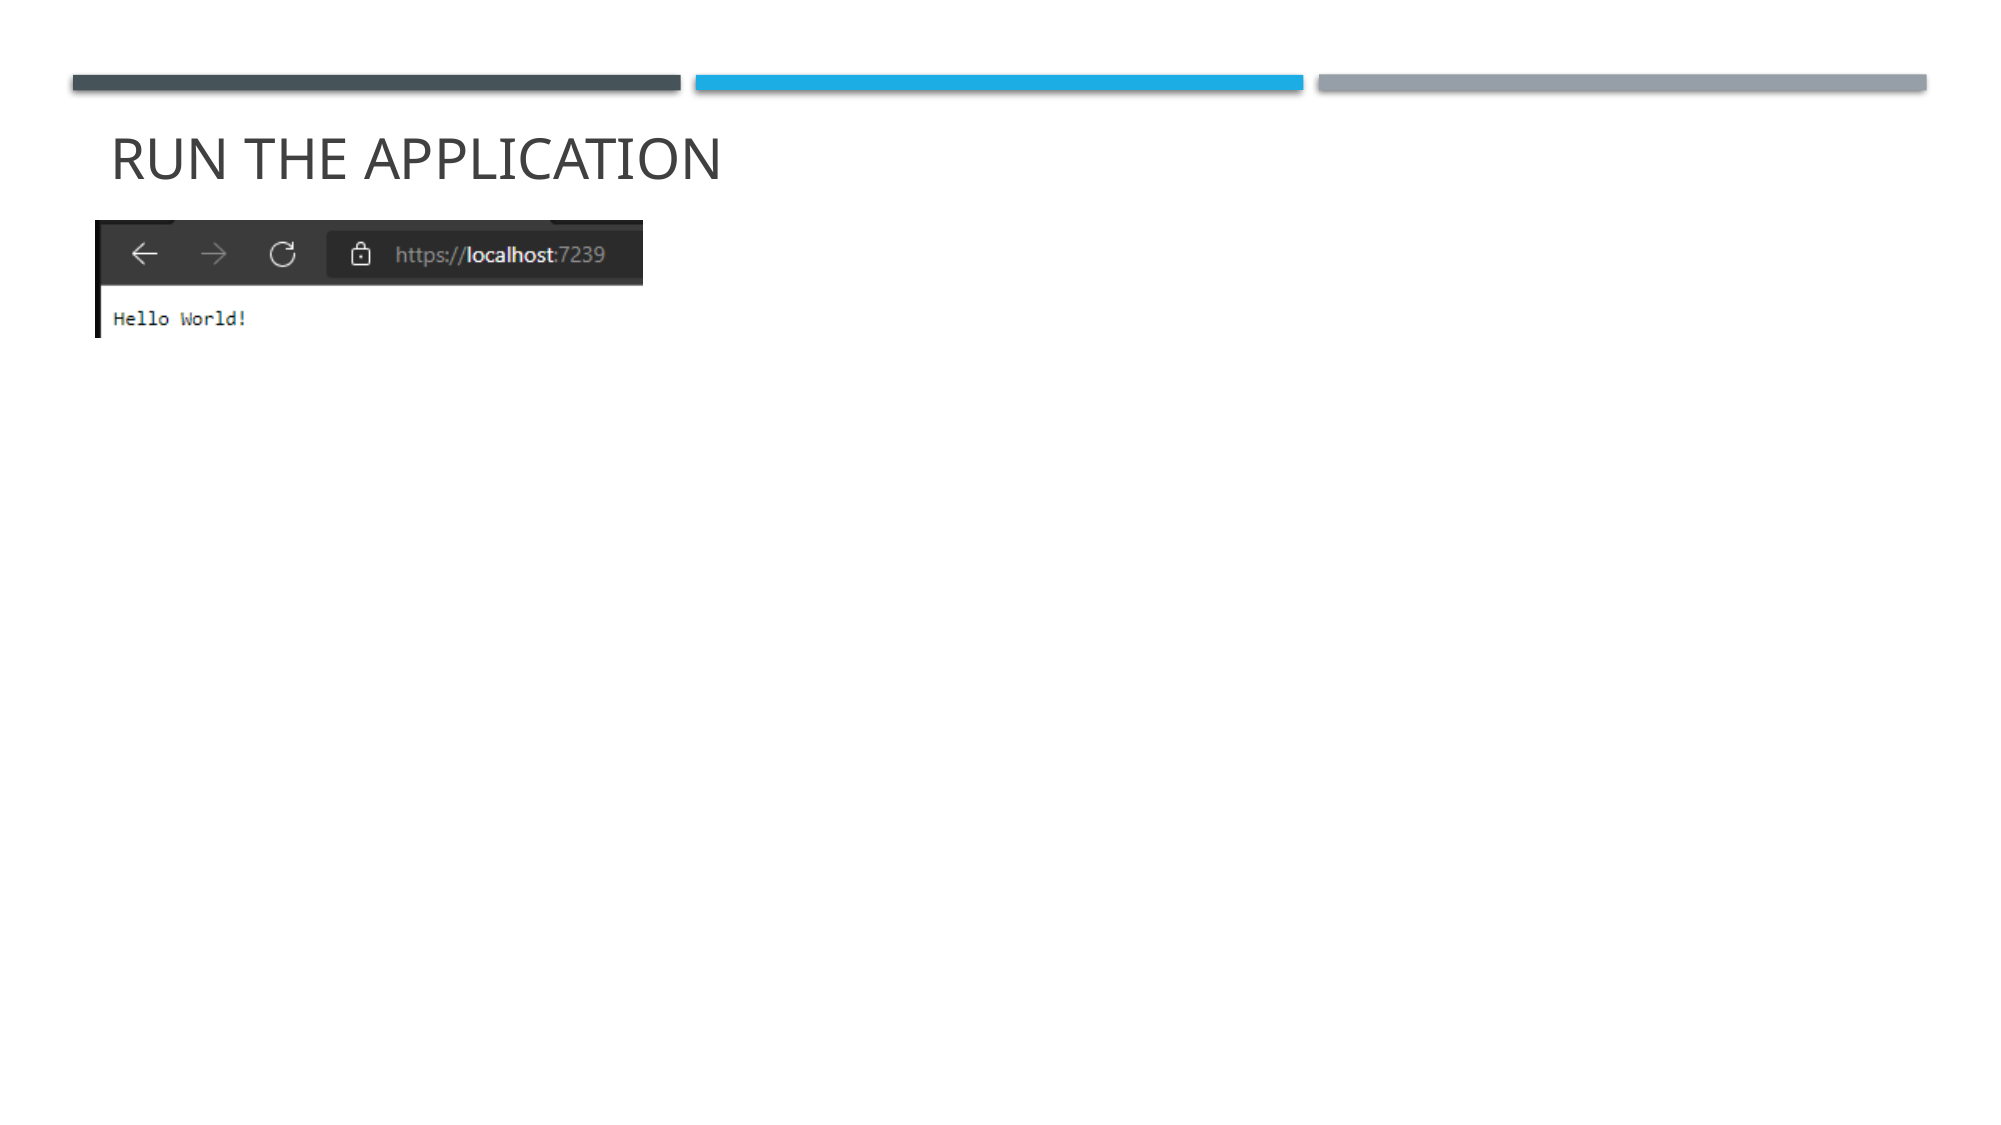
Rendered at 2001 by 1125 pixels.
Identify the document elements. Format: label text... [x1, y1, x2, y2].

picture [94, 219, 643, 338]
title Run the application [95, 115, 1905, 199]
